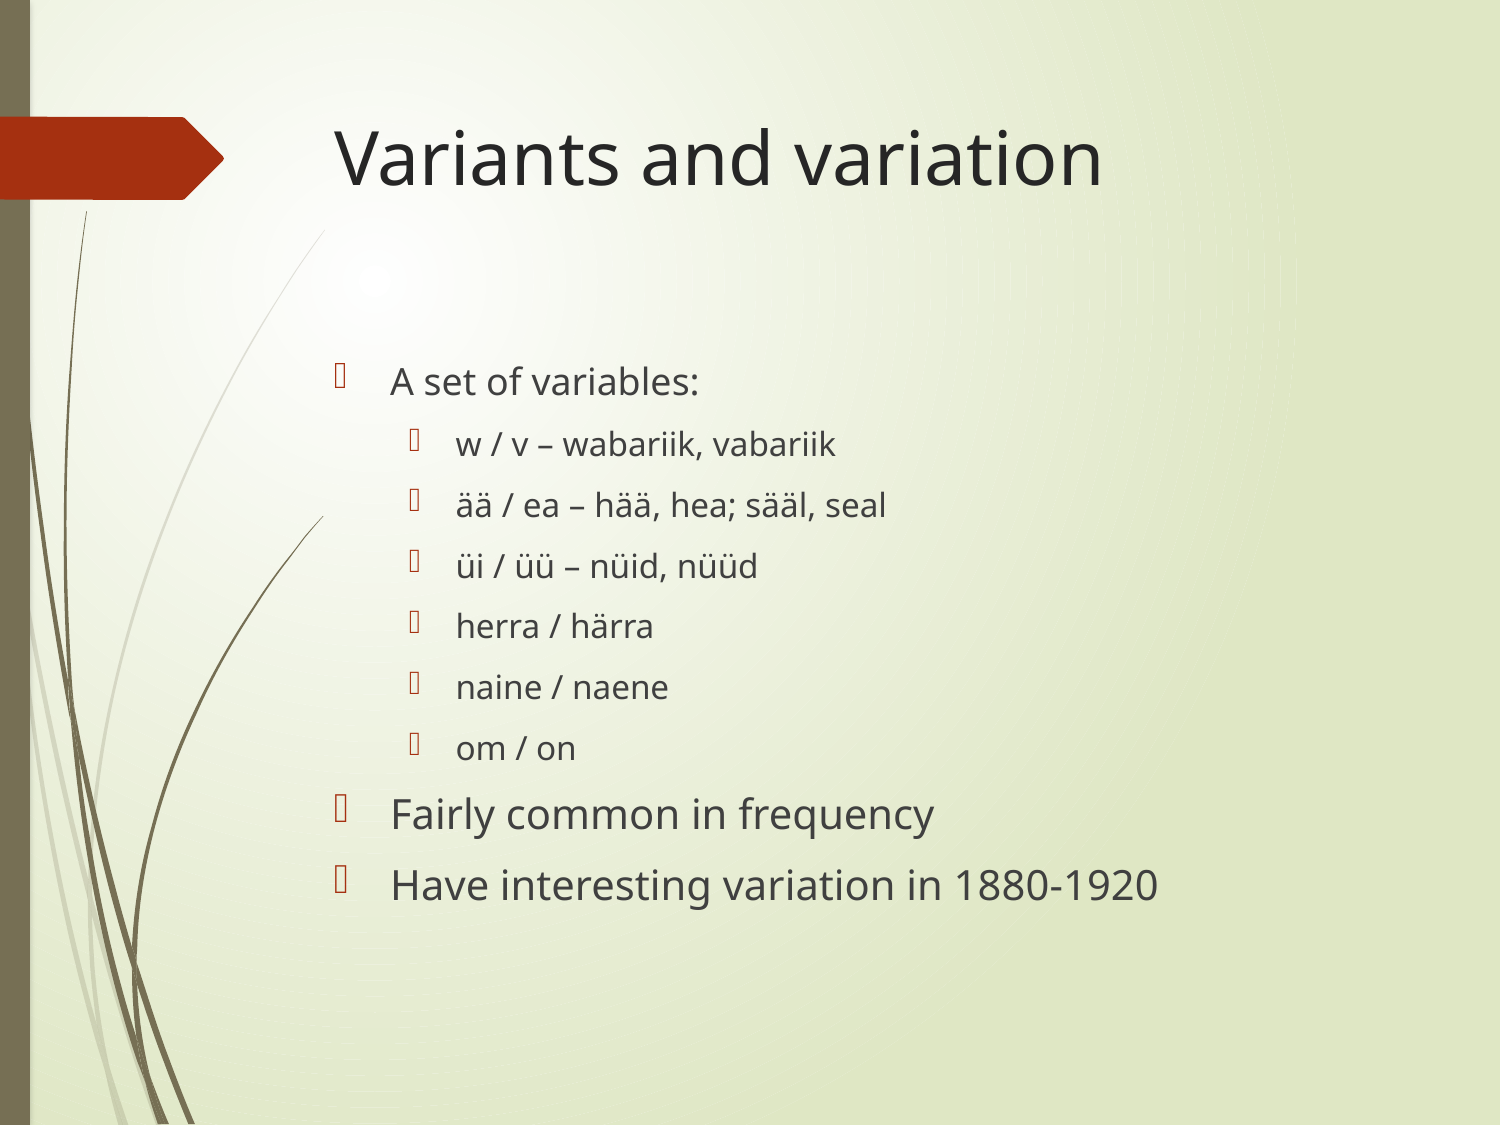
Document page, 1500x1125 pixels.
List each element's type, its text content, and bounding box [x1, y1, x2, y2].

list A set of variables: w / v – wabariik, vabariik ää / ea – hää, hea; sääl, seal üi / üü – nüid, nüüd herra / härra naine / naene om / on Fairly common in frequency Have interesting variation in 1880-1920 [318, 350, 1400, 970]
title Variants and variation [319, 102, 1400, 313]
